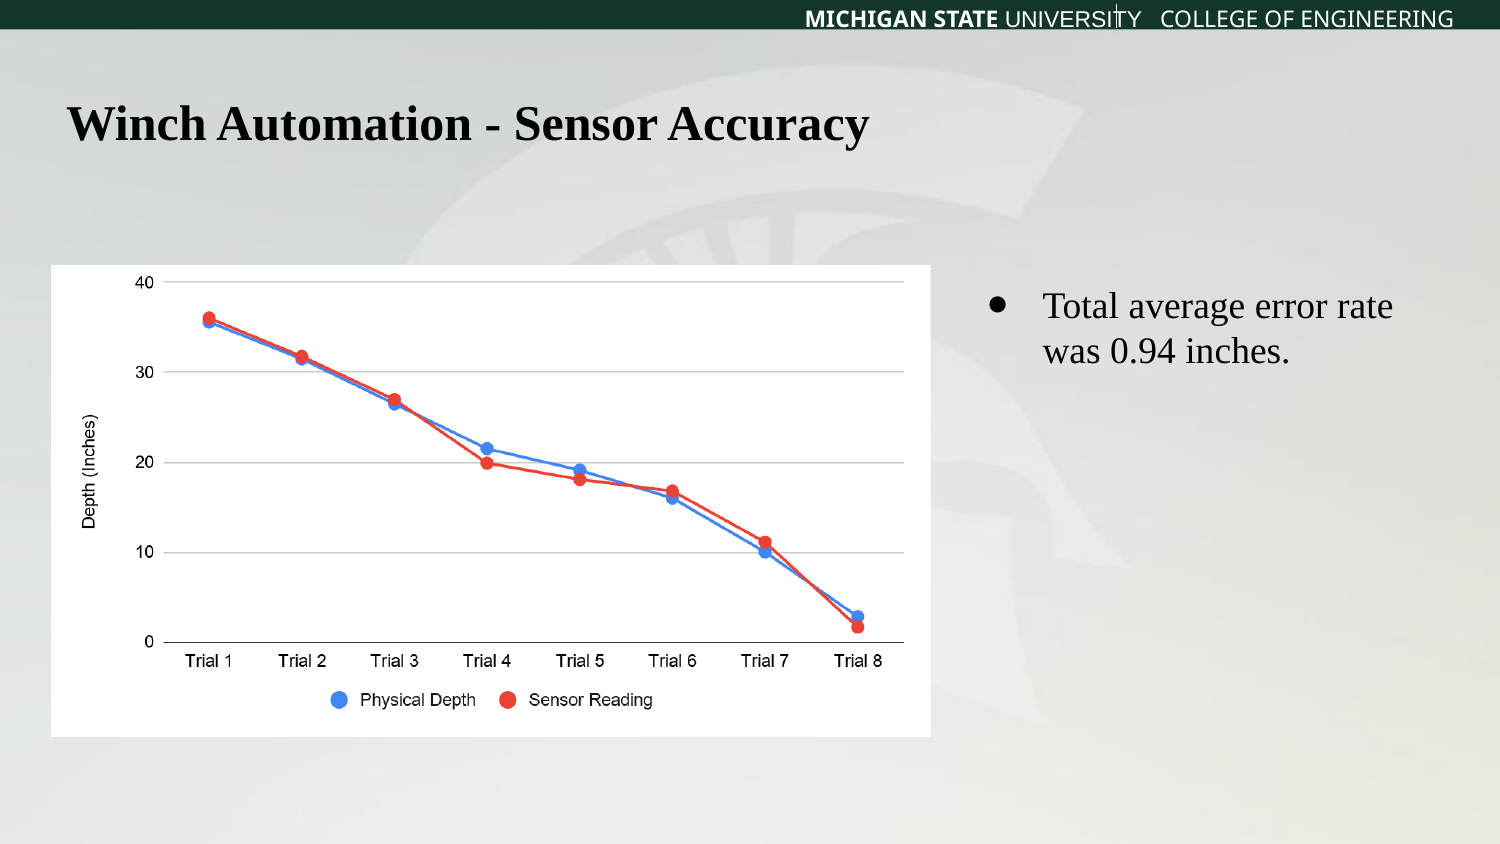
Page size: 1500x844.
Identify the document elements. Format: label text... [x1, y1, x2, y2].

title Winch Automation - Sensor Accuracy [51, 72, 1449, 167]
picture [0, 30, 1500, 844]
text_box Total average error rate was 0.94 inches. [952, 265, 1412, 489]
